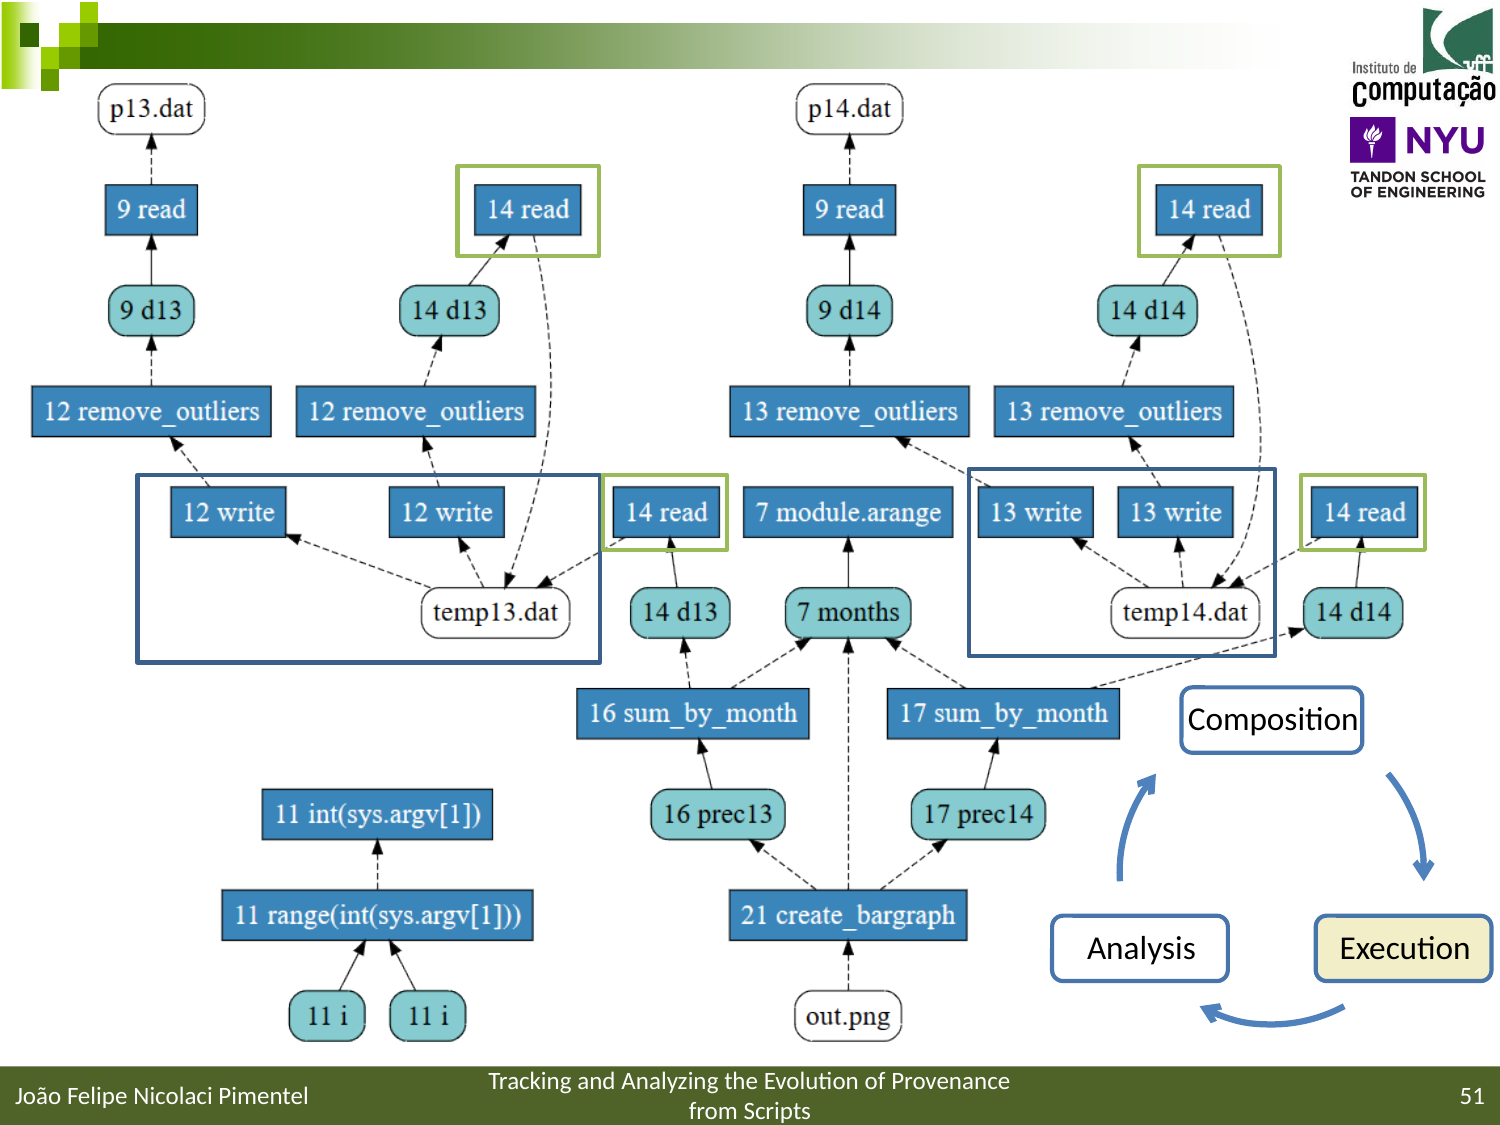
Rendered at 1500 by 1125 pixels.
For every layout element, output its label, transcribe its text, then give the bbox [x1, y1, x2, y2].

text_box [1043, 674, 1500, 1059]
slide_number João Felipe Nicolaci Pimentel [0, 1065, 350, 1125]
picture [24, 74, 1486, 1051]
slide_number 51 [1149, 1066, 1500, 1125]
footer Tracking and Analyzing the Evolution of Provenance from Scripts [456, 1065, 1044, 1125]
